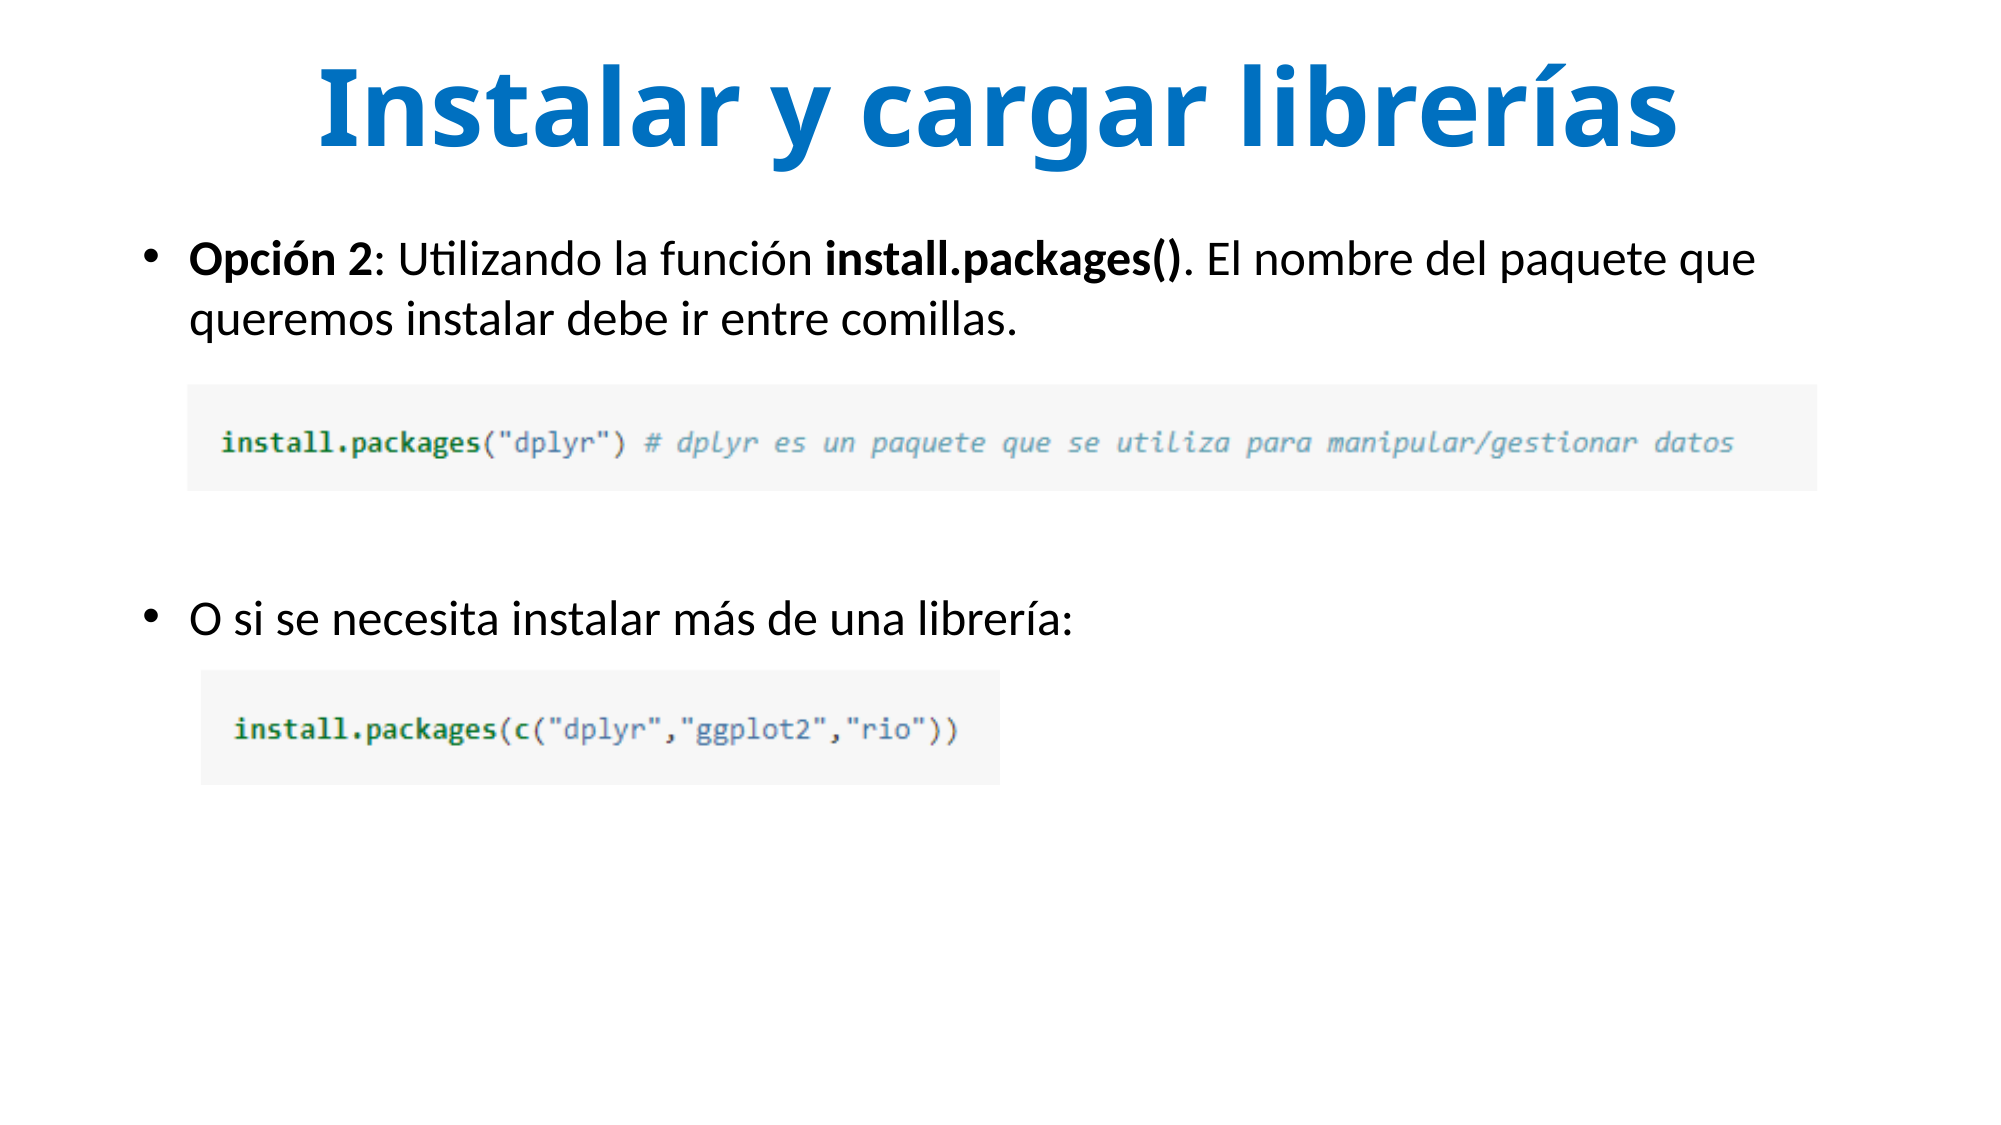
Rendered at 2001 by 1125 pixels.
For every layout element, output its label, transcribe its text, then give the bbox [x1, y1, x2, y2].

text_box Opción 2: Utilizando la función install.packages(). El nombre del paquete que queremos instalar debe ir entre comillas. O si se necesita instalar más de una librería: [127, 217, 1873, 653]
title Instalar y cargar librerías [249, 44, 1750, 178]
picture [200, 669, 1000, 785]
picture [182, 384, 1818, 491]
